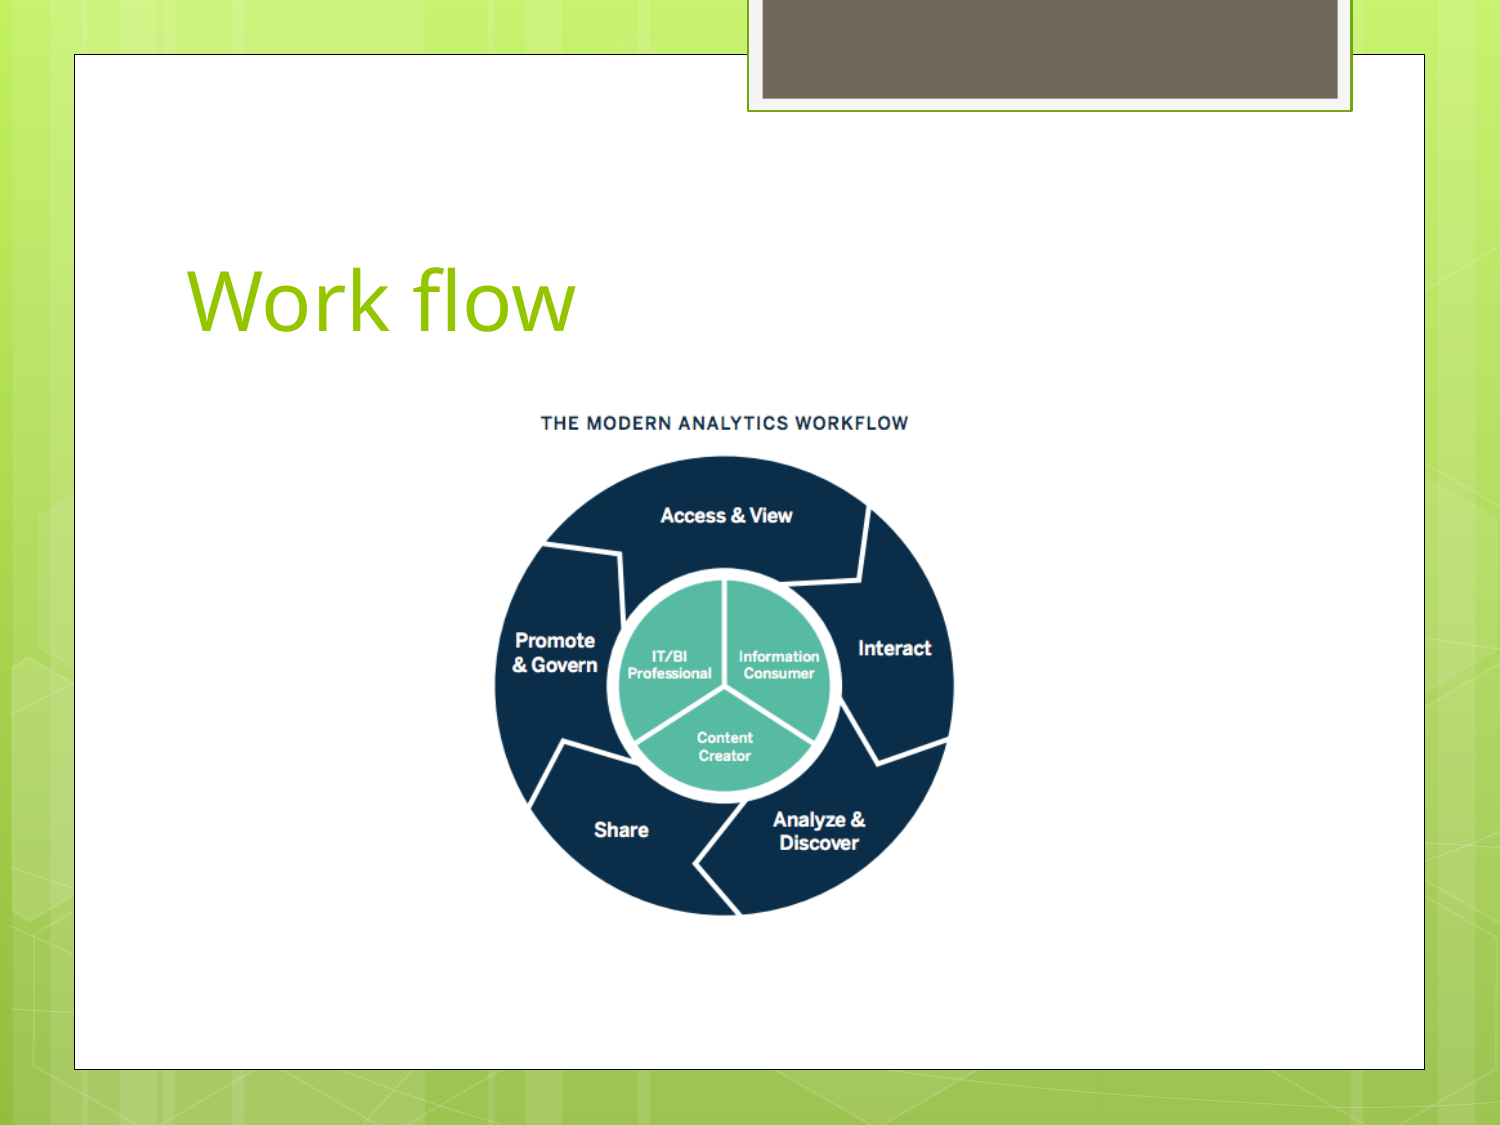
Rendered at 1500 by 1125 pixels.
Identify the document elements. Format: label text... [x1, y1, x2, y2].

title Work flow [171, 168, 1324, 357]
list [415, 380, 1039, 957]
